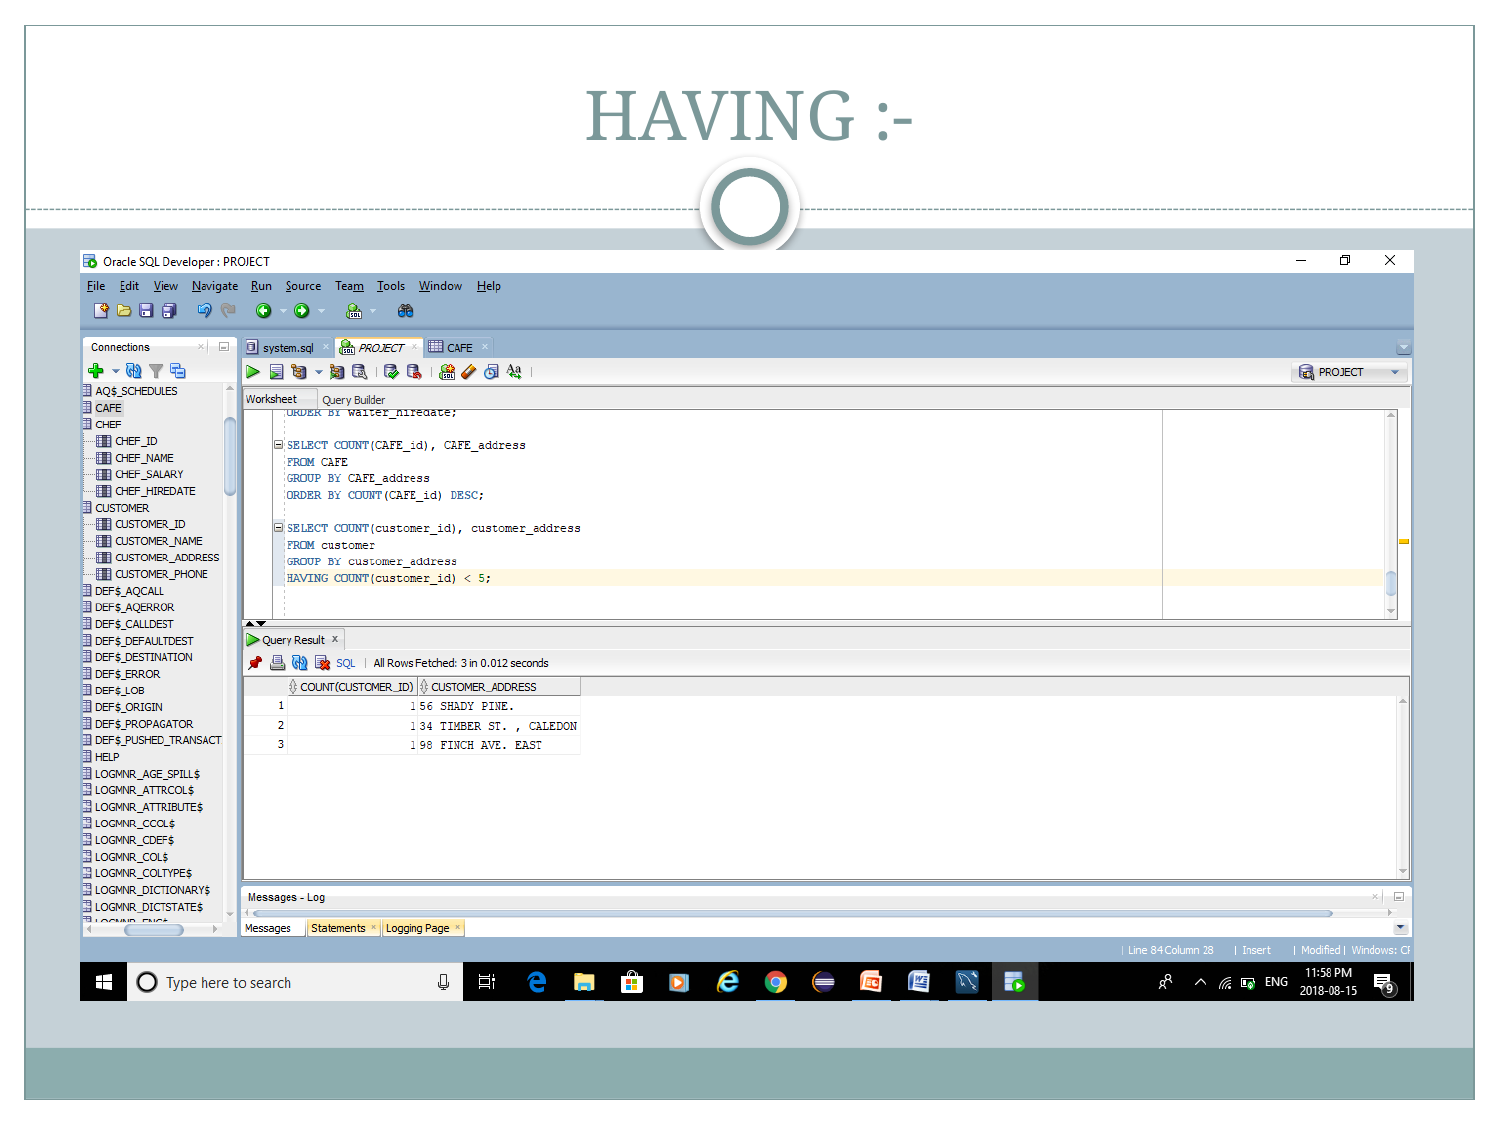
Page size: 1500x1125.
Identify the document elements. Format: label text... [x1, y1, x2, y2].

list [79, 250, 1415, 1001]
title HAVING :- [49, 37, 1450, 162]
